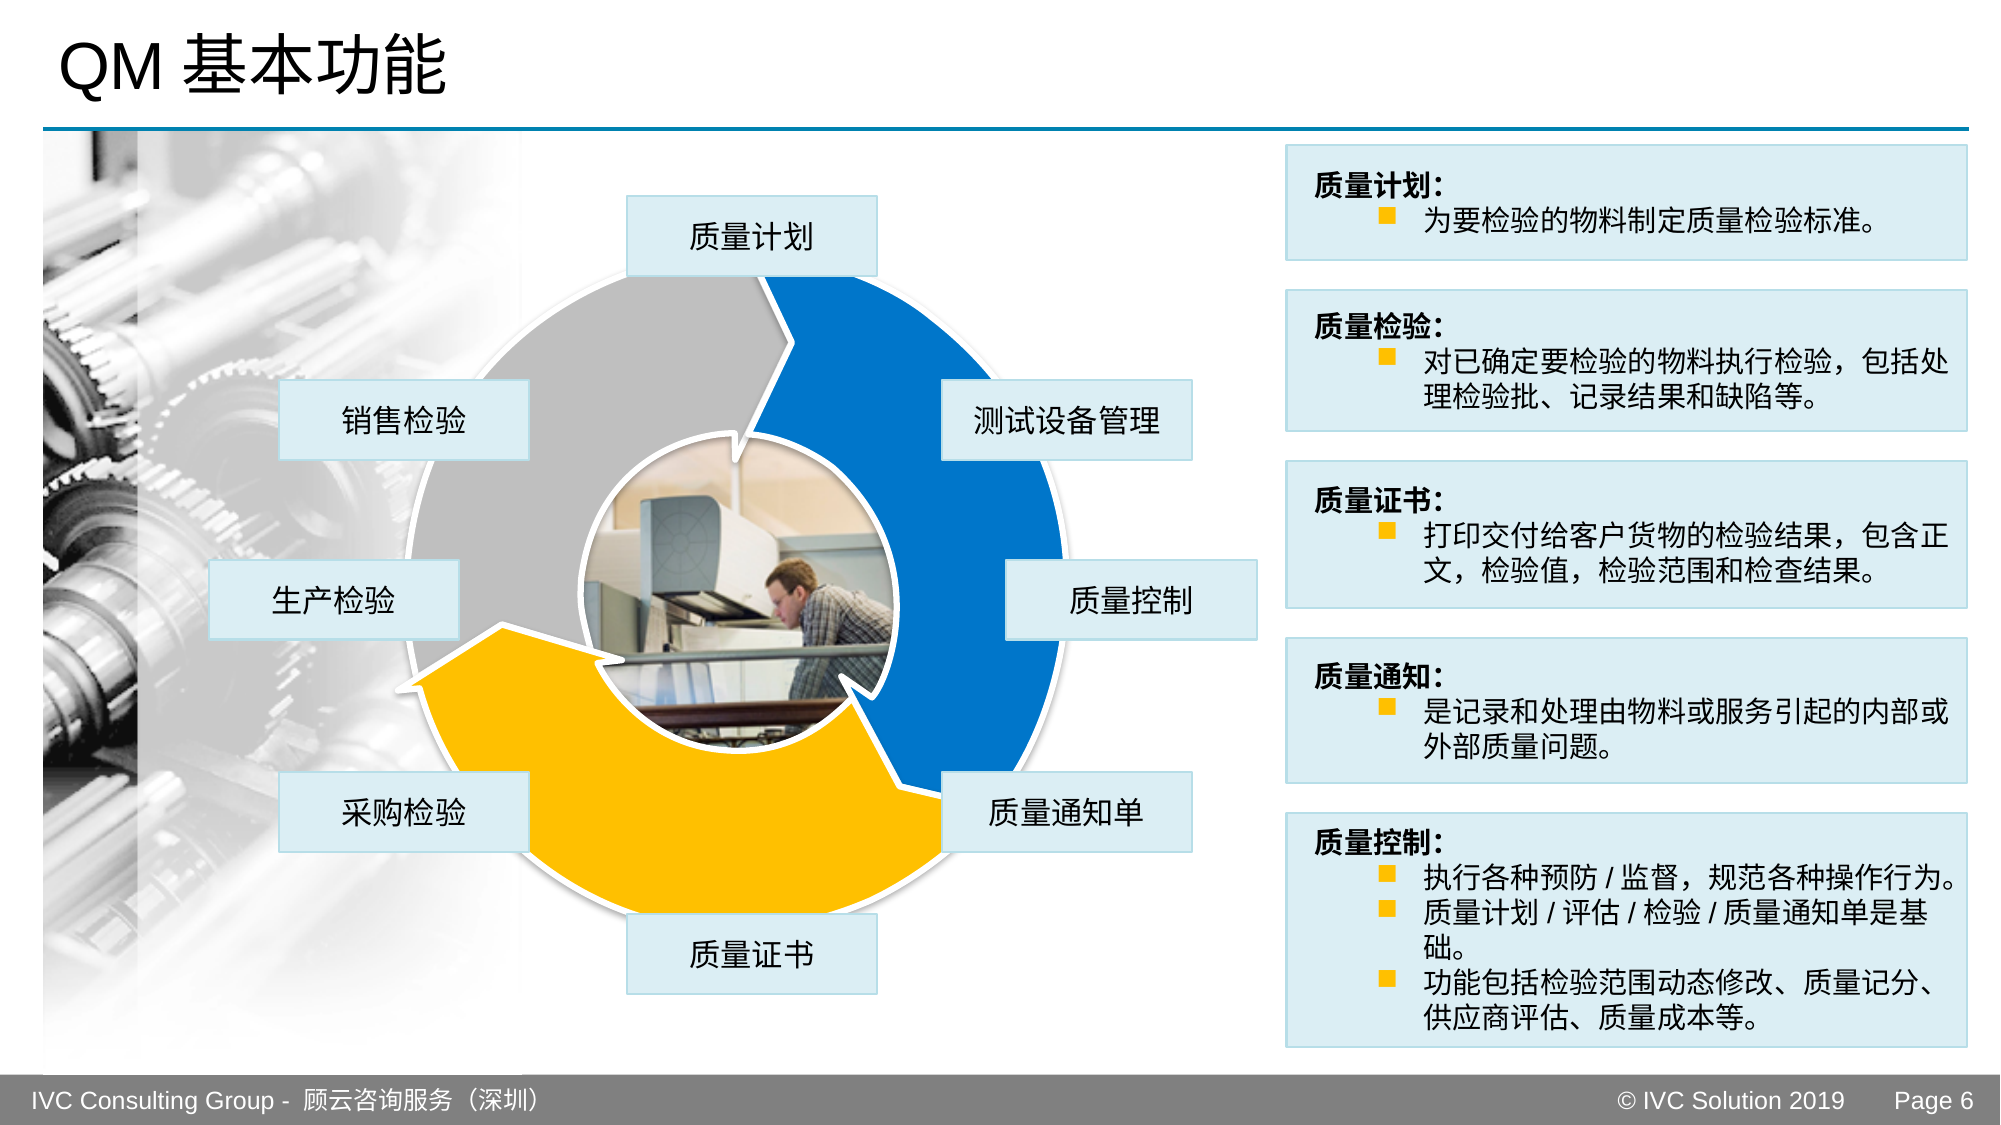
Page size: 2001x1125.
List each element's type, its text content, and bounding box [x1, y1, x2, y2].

text_box 质量计划 [625, 194, 879, 224]
text_box 质量计划： 为要检验的物料制定质量检验标准。 [1284, 143, 1969, 262]
text_box 测试设备管理 [1073, 378, 1194, 462]
title QM基本功能 [43, 5, 1969, 121]
text_box 质量通知： 是记录和处理由物料或服务引起的内部或外部质量问题。 [1284, 636, 1969, 785]
text_box 质量控制 [1073, 558, 1259, 642]
text_box 质量检验： 对已确定要检验的物料执行检验，包括处理检验批、记录结果和缺陷等。 [1284, 288, 1969, 433]
text_box 质量证书： 打印交付给客户货物的检验结果，包含正文，检验值，检验范围和检查结果。 [1284, 459, 1969, 610]
text_box 质量通知单 [1073, 770, 1194, 854]
picture [42, 132, 523, 1075]
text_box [397, 225, 1067, 998]
text_box 质量控制： 执行各种预防/监督，规范各种操作行为。 质量计划/评估/检验/质量通知单是基础。 功能包括检验范围动态修改、质量记分、供应商评估、质量成本等。 [1284, 811, 1969, 1049]
